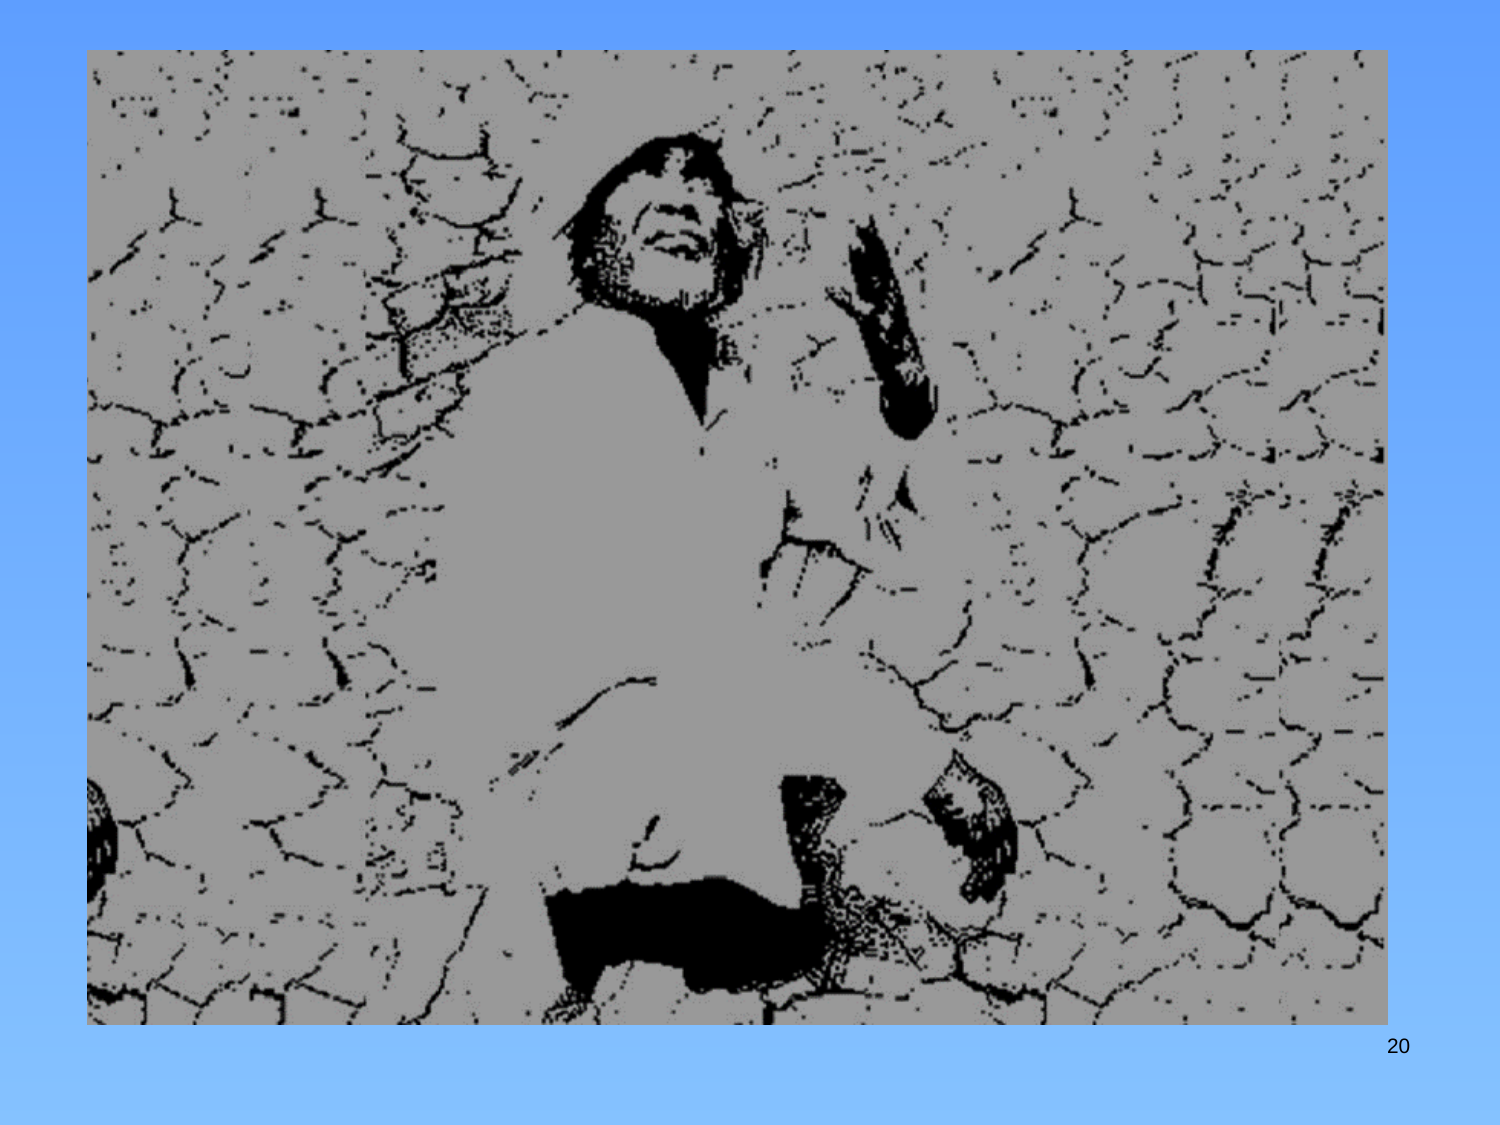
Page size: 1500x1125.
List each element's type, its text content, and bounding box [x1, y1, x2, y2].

picture [87, 50, 1388, 1026]
slide_number 20 [1074, 1025, 1425, 1100]
